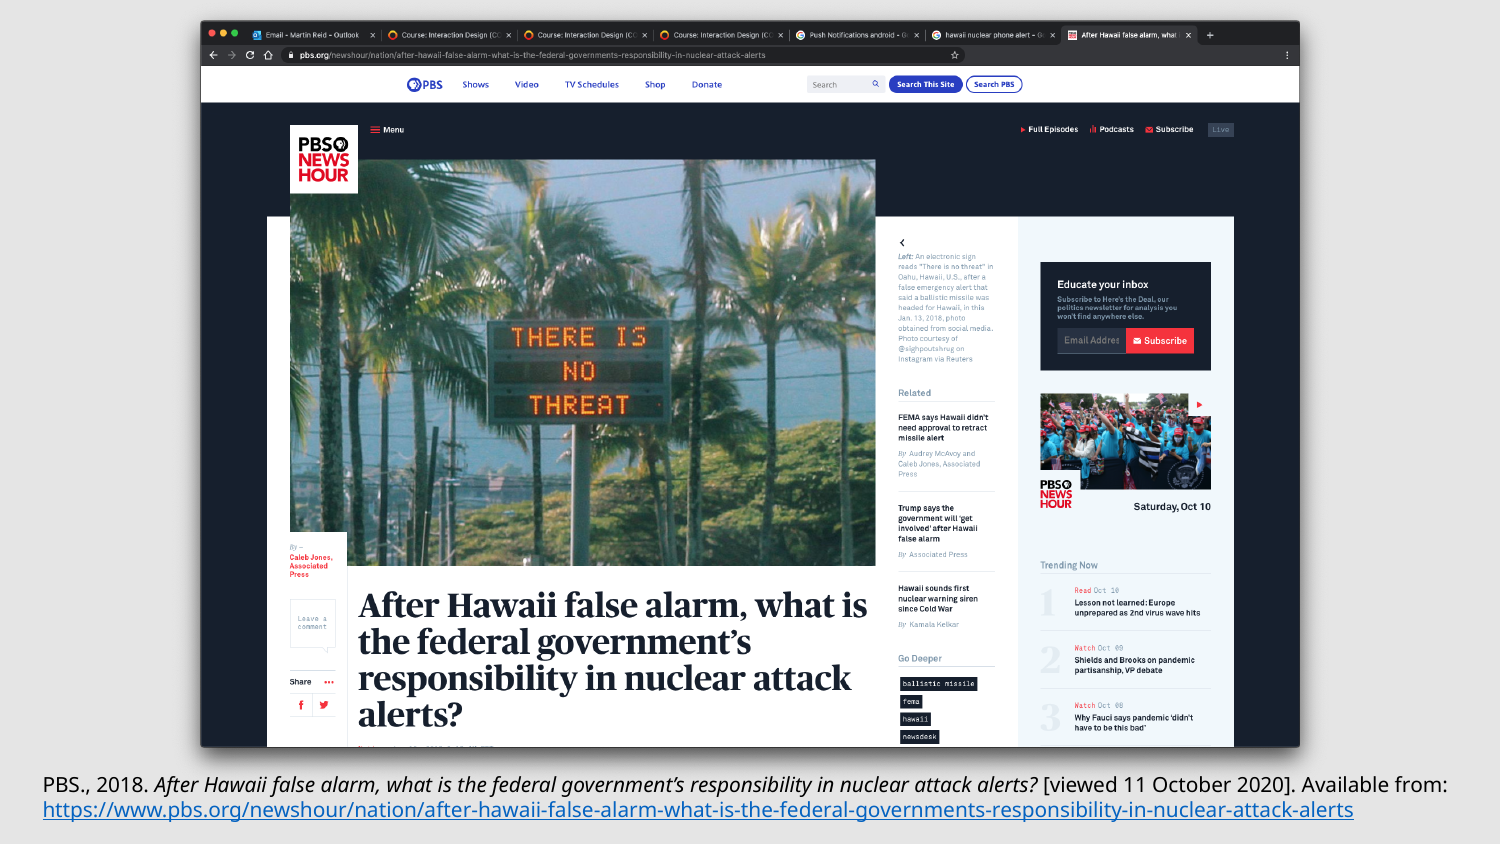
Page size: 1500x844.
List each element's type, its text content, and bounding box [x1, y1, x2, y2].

text_box PBS., 2018. After Hawaii false alarm, what is the federal government’s responsibility in nuclear attack alerts? [viewed 11 October 2020]. Available from: https://www.pbs.org/newshour/nation/after-hawaii-false-alarm-what-is-the-federal-governments-responsibility-in-nuclear-attack-alerts [27, 764, 1480, 833]
picture [169, 0, 1331, 789]
